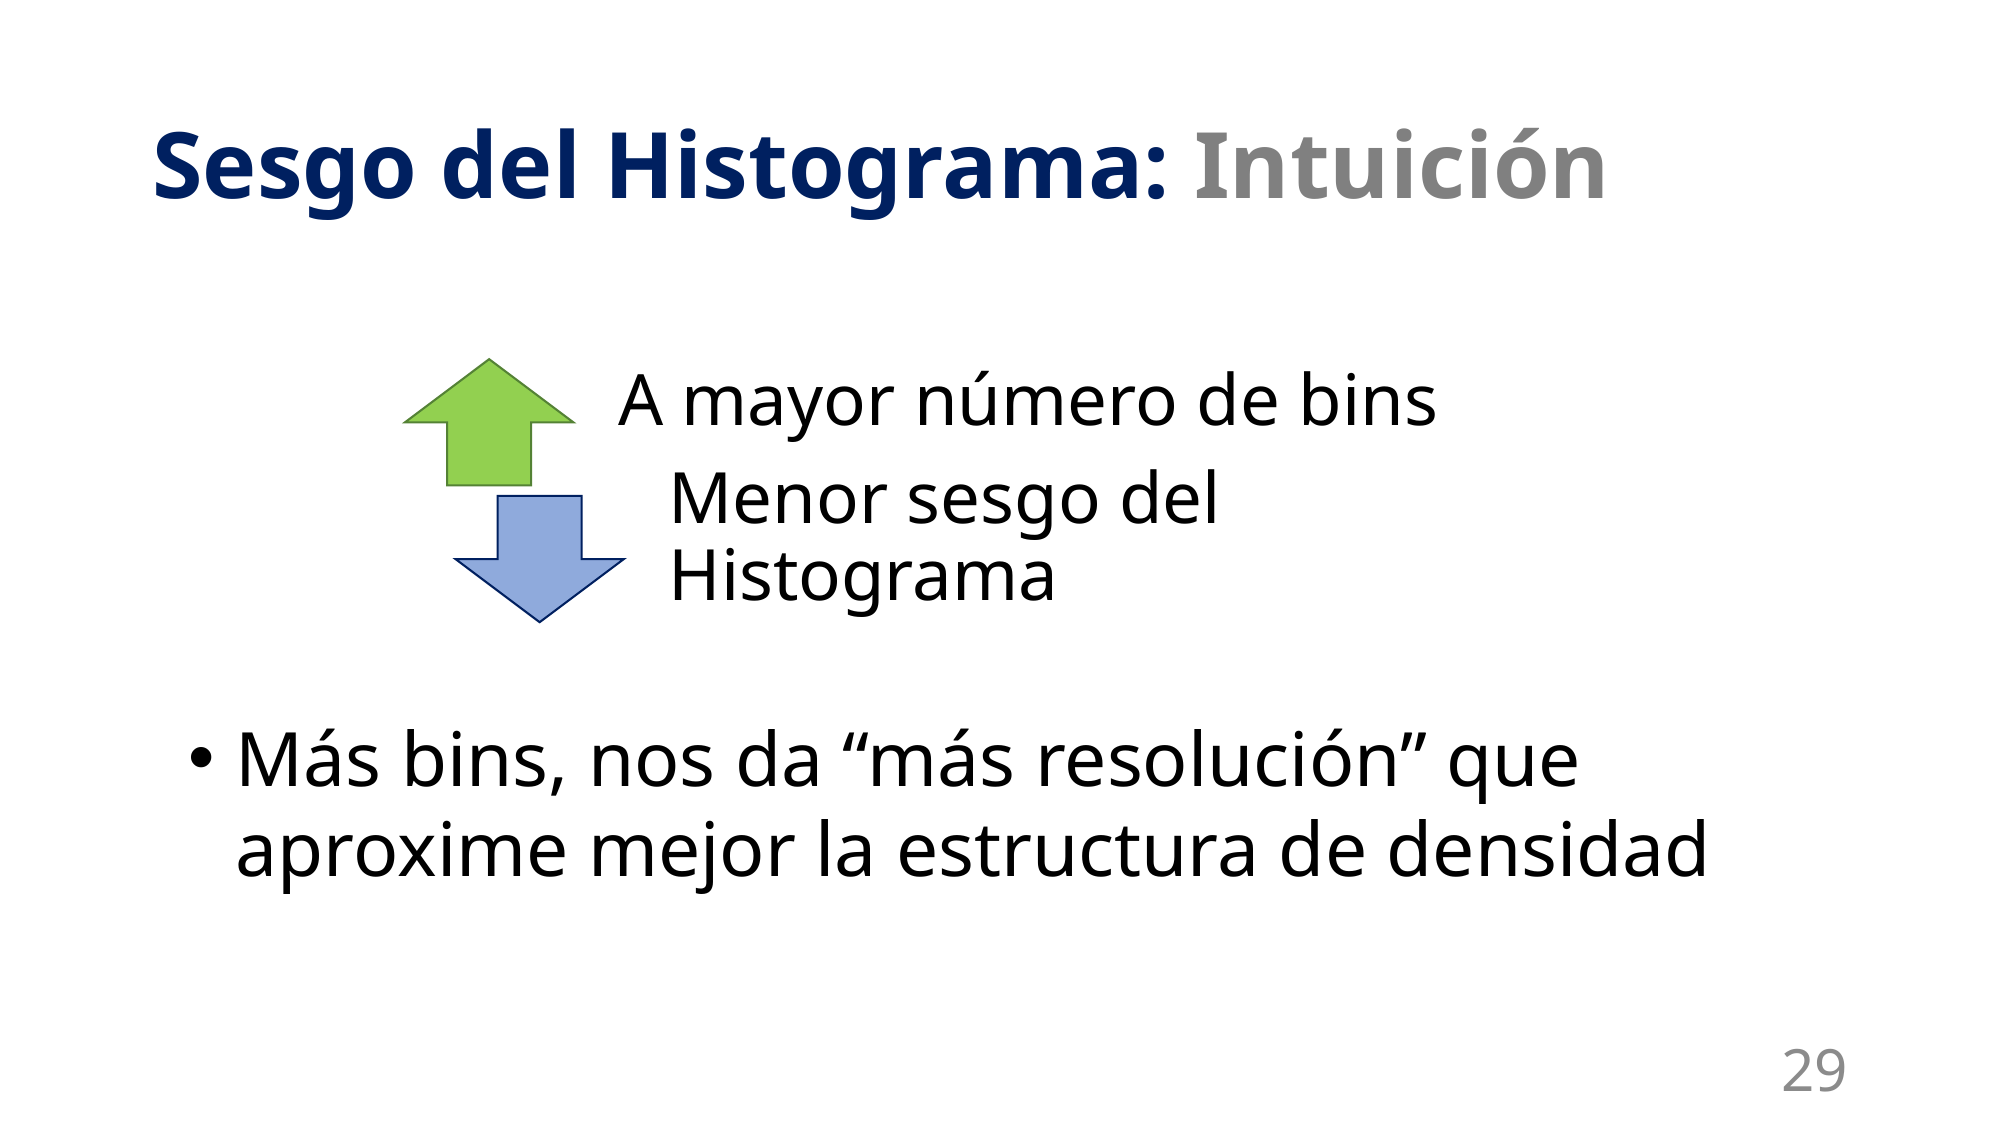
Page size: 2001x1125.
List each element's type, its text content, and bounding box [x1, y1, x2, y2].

text_box Más bins, nos da “más resolución” que aproxime mejor la estructura de densidad [173, 704, 1863, 899]
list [137, 359, 1863, 623]
slide_number 29 [1412, 1042, 1863, 1103]
title Sesgo del Histograma: Intuición [137, 59, 1863, 278]
